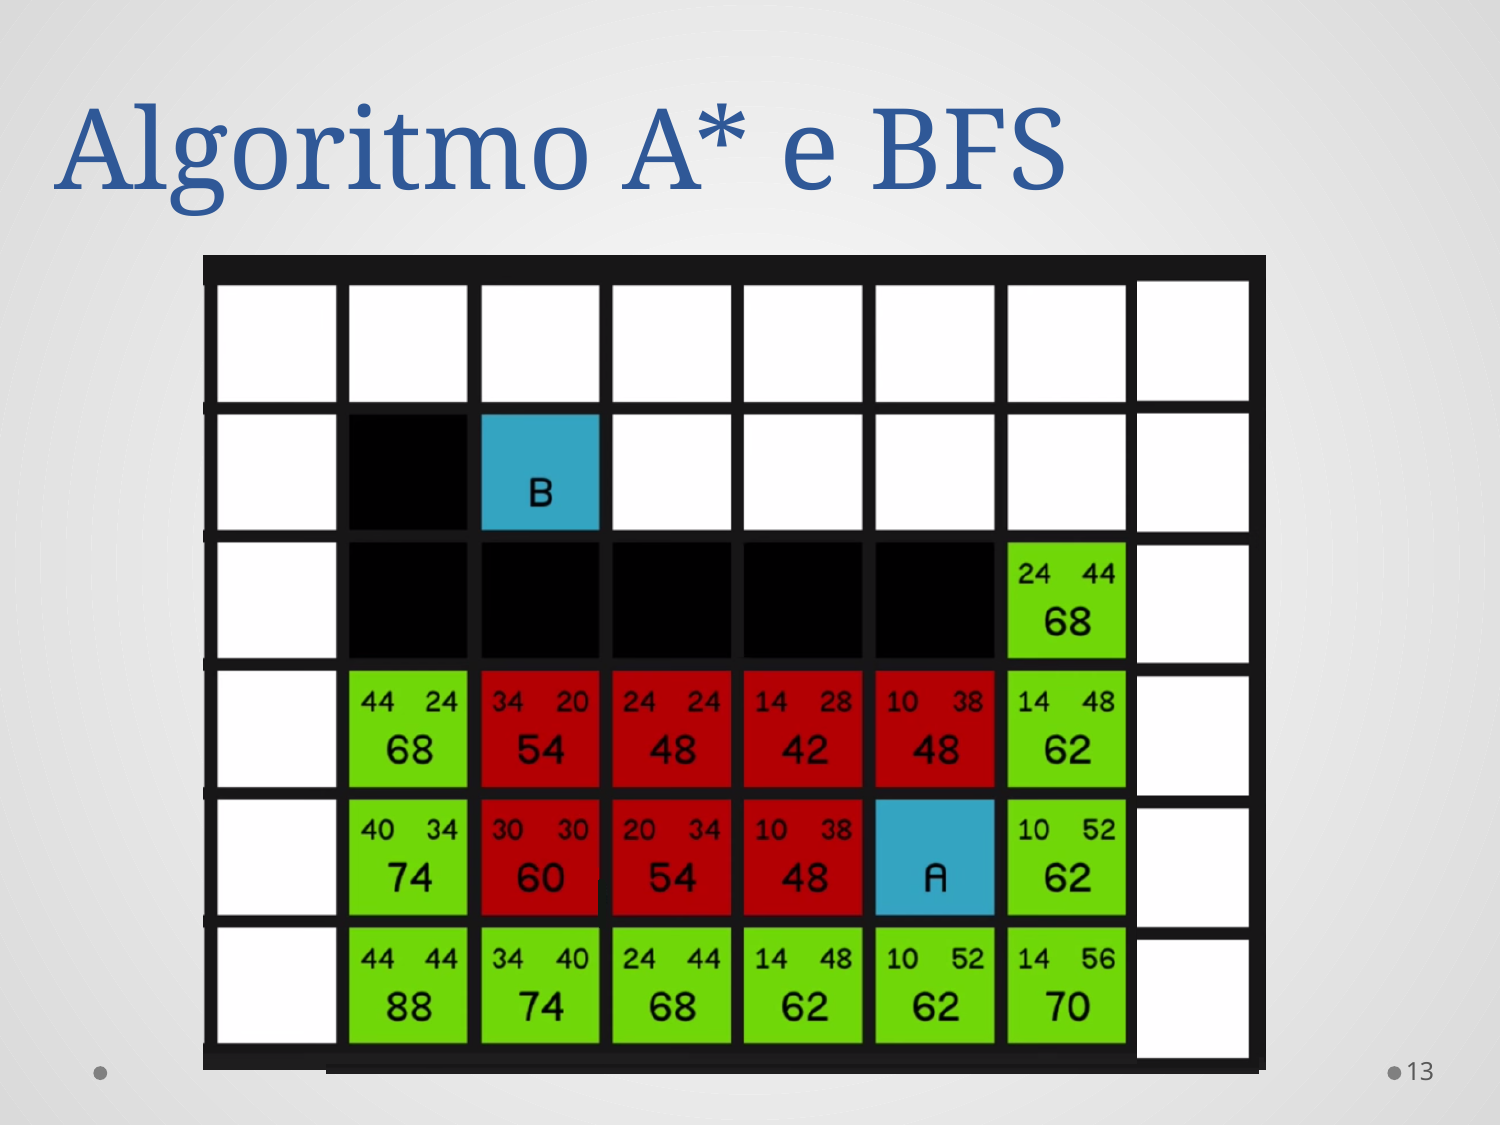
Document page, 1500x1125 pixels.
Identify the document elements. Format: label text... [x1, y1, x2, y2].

title Algoritmo A* e BFS [0, 0, 1238, 220]
picture [203, 255, 1267, 1075]
slide_number 13 [1401, 1042, 1494, 1103]
